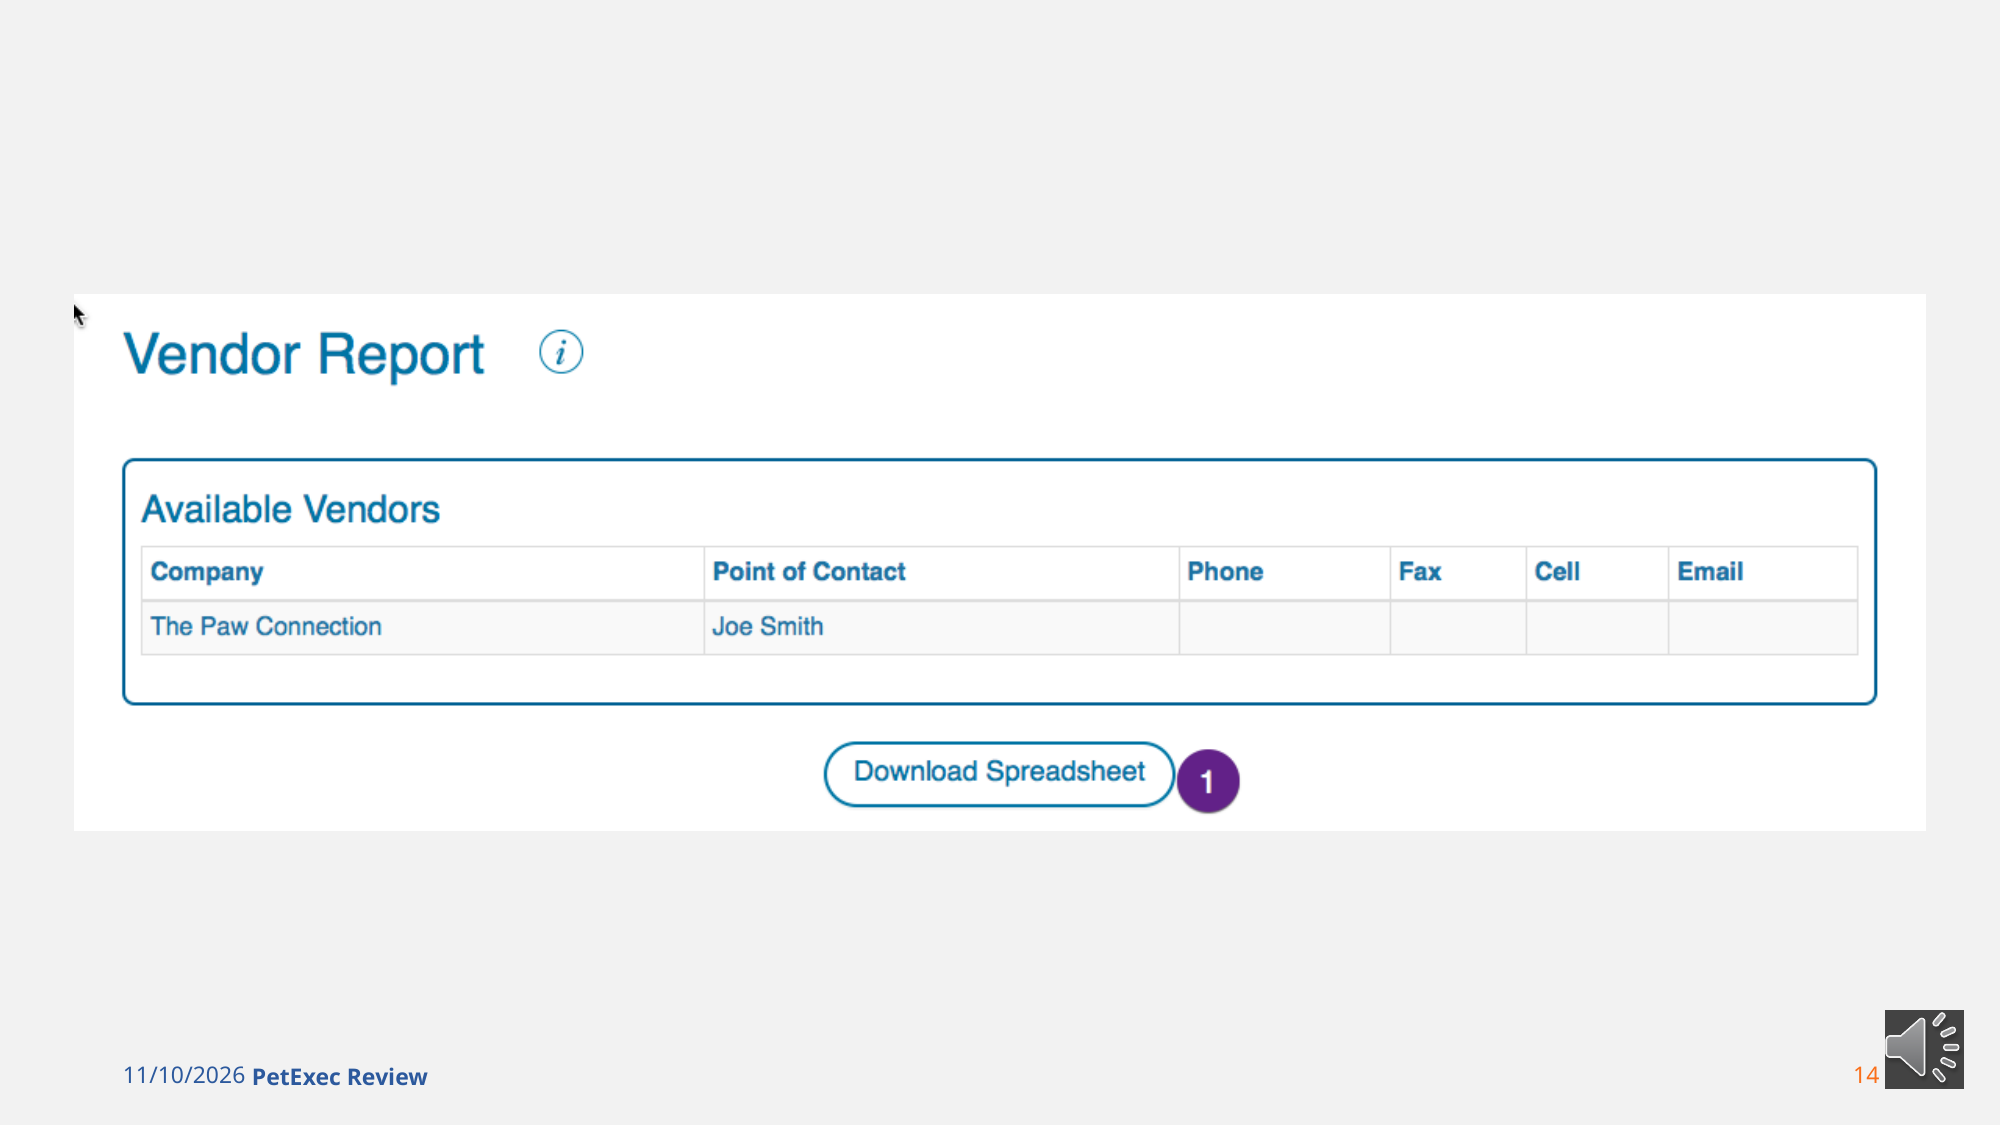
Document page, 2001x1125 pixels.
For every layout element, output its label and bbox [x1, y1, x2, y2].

picture [1884, 1009, 1965, 1090]
picture [74, 294, 1926, 831]
